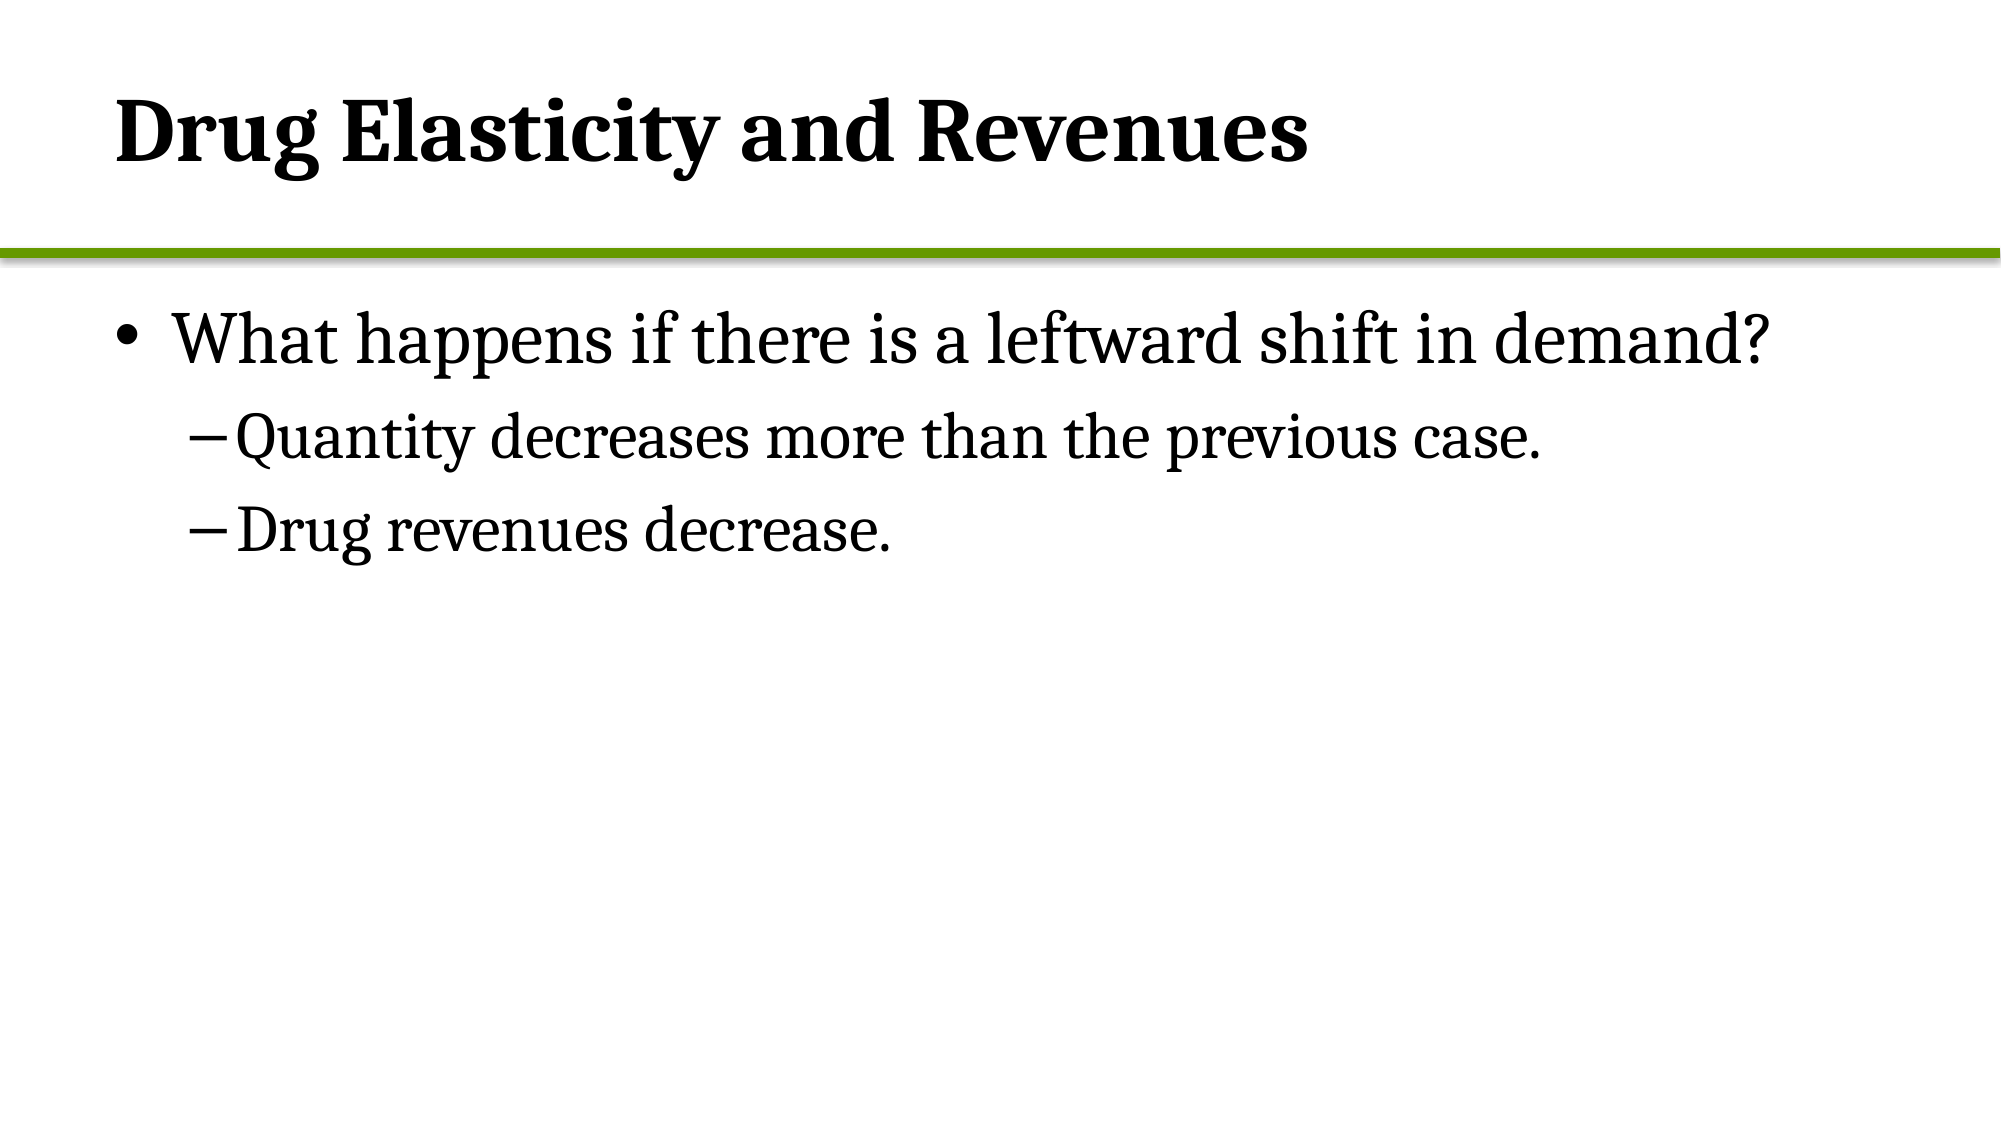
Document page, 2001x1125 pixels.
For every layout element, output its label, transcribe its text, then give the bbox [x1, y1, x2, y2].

list What happens if there is a leftward shift in demand? Quantity decreases more than the previous case. Drug revenues decrease. [99, 281, 1900, 1085]
title Drug Elasticity and Revenues [99, 0, 1900, 251]
